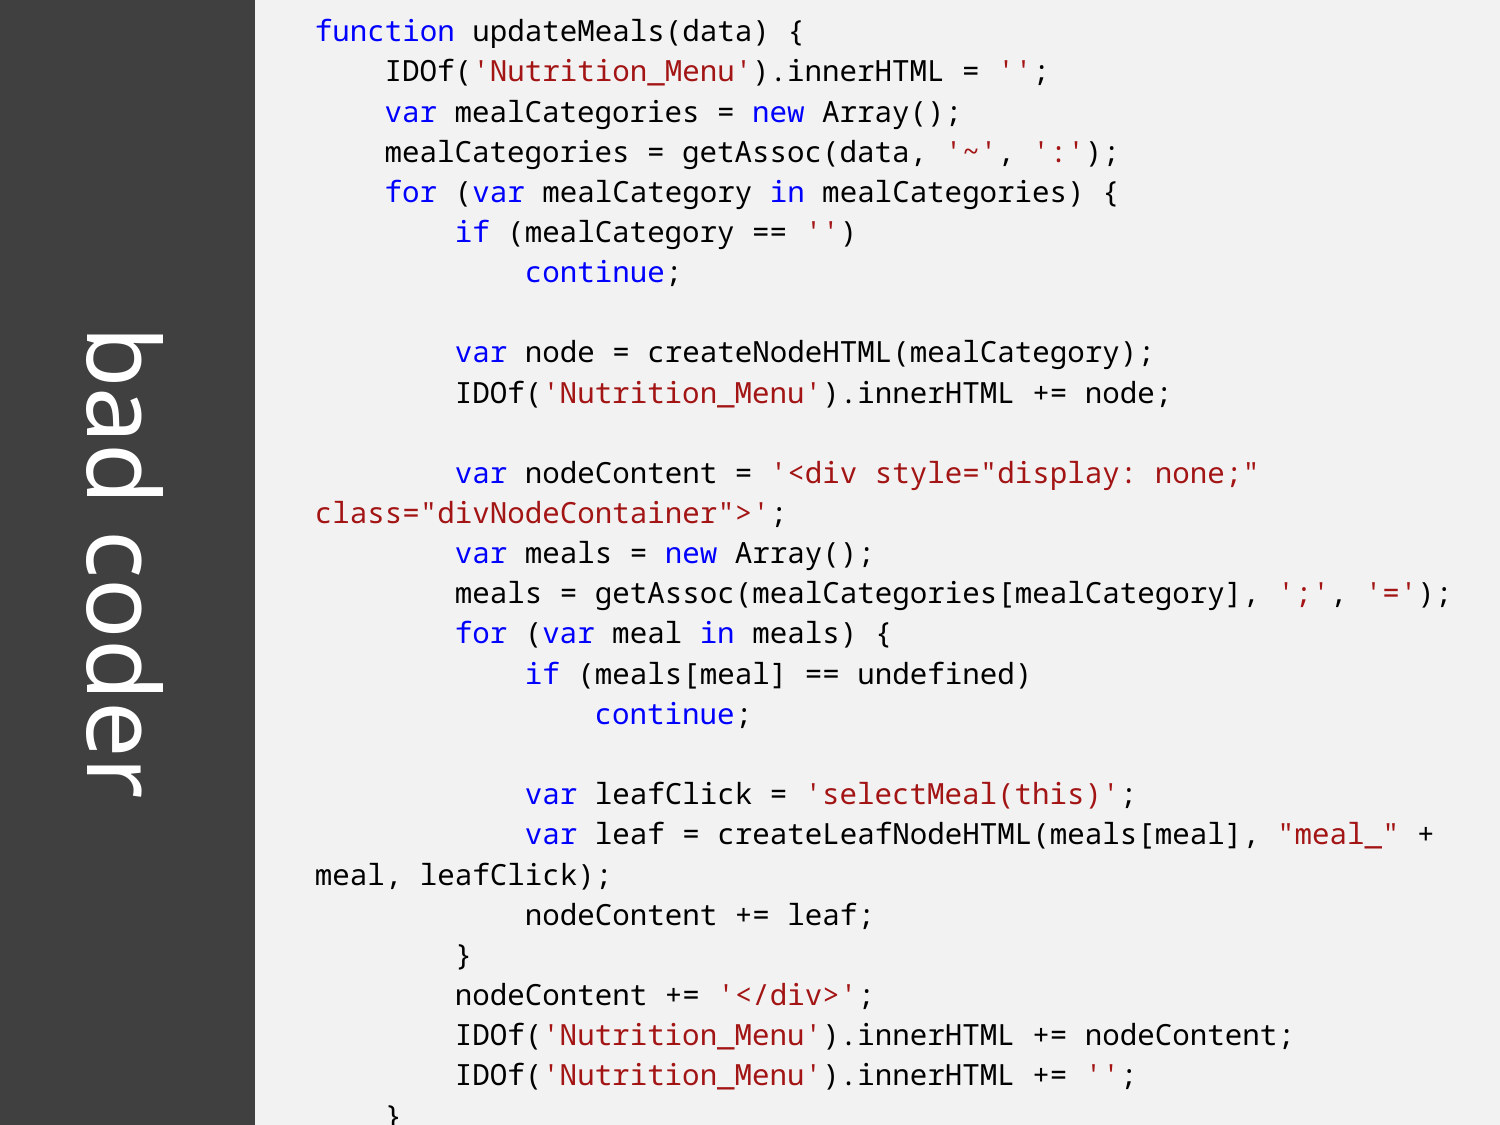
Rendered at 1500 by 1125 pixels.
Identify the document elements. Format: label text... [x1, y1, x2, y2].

text_box function updateMeals(data) { IDOf('Nutrition_Menu').innerHTML = ''; var mealCategories = new Array(); mealCategories = getAssoc(data, '~', ':'); for (var mealCategory in mealCategories) { if (mealCategory == '') continue; var node = createNodeHTML(mealCategory); IDOf('Nutrition_Menu').innerHTML += node; var nodeContent = '<div style="display: none;" class="divNodeContainer">'; var meals = new Array(); meals = getAssoc(mealCategories[mealCategory], ';', '='); for (var meal in meals) { if (meals[meal] == undefined) continue; var leafClick = 'selectMeal(this)'; var leaf = createLeafNodeHTML(meals[meal], "meal_" + meal, leafClick); nodeContent += leaf; } nodeContent += '</div>'; IDOf('Nutrition_Menu').innerHTML += nodeContent; IDOf('Nutrition_Menu').innerHTML += ''; } IDOf('Nutrition_Menu').innerHTML += ''; } [298, 0, 1500, 1125]
